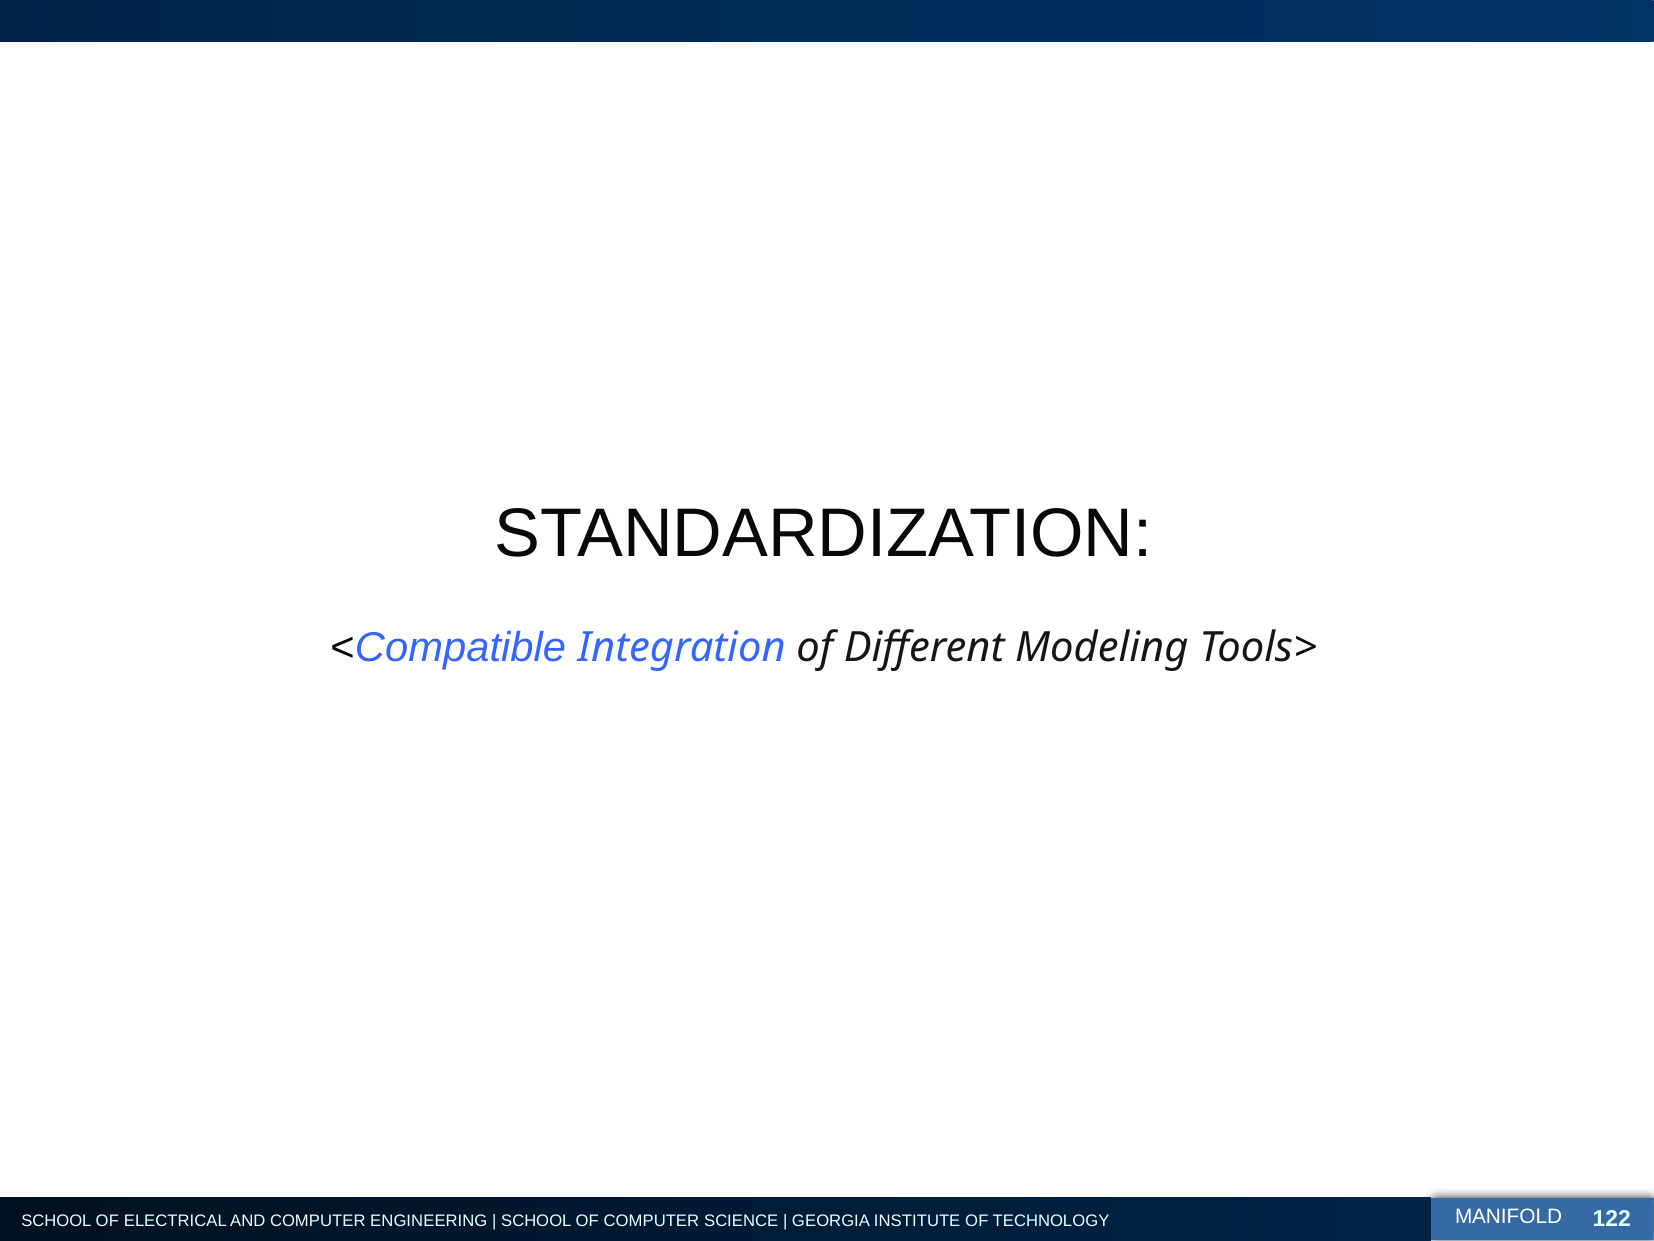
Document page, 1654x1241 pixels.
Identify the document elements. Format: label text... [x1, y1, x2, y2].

title STANDARDIZATION: <Compatible Integration of Different Modeling Tools> [54, 413, 1593, 745]
slide_number 122 [1560, 1197, 1632, 1236]
